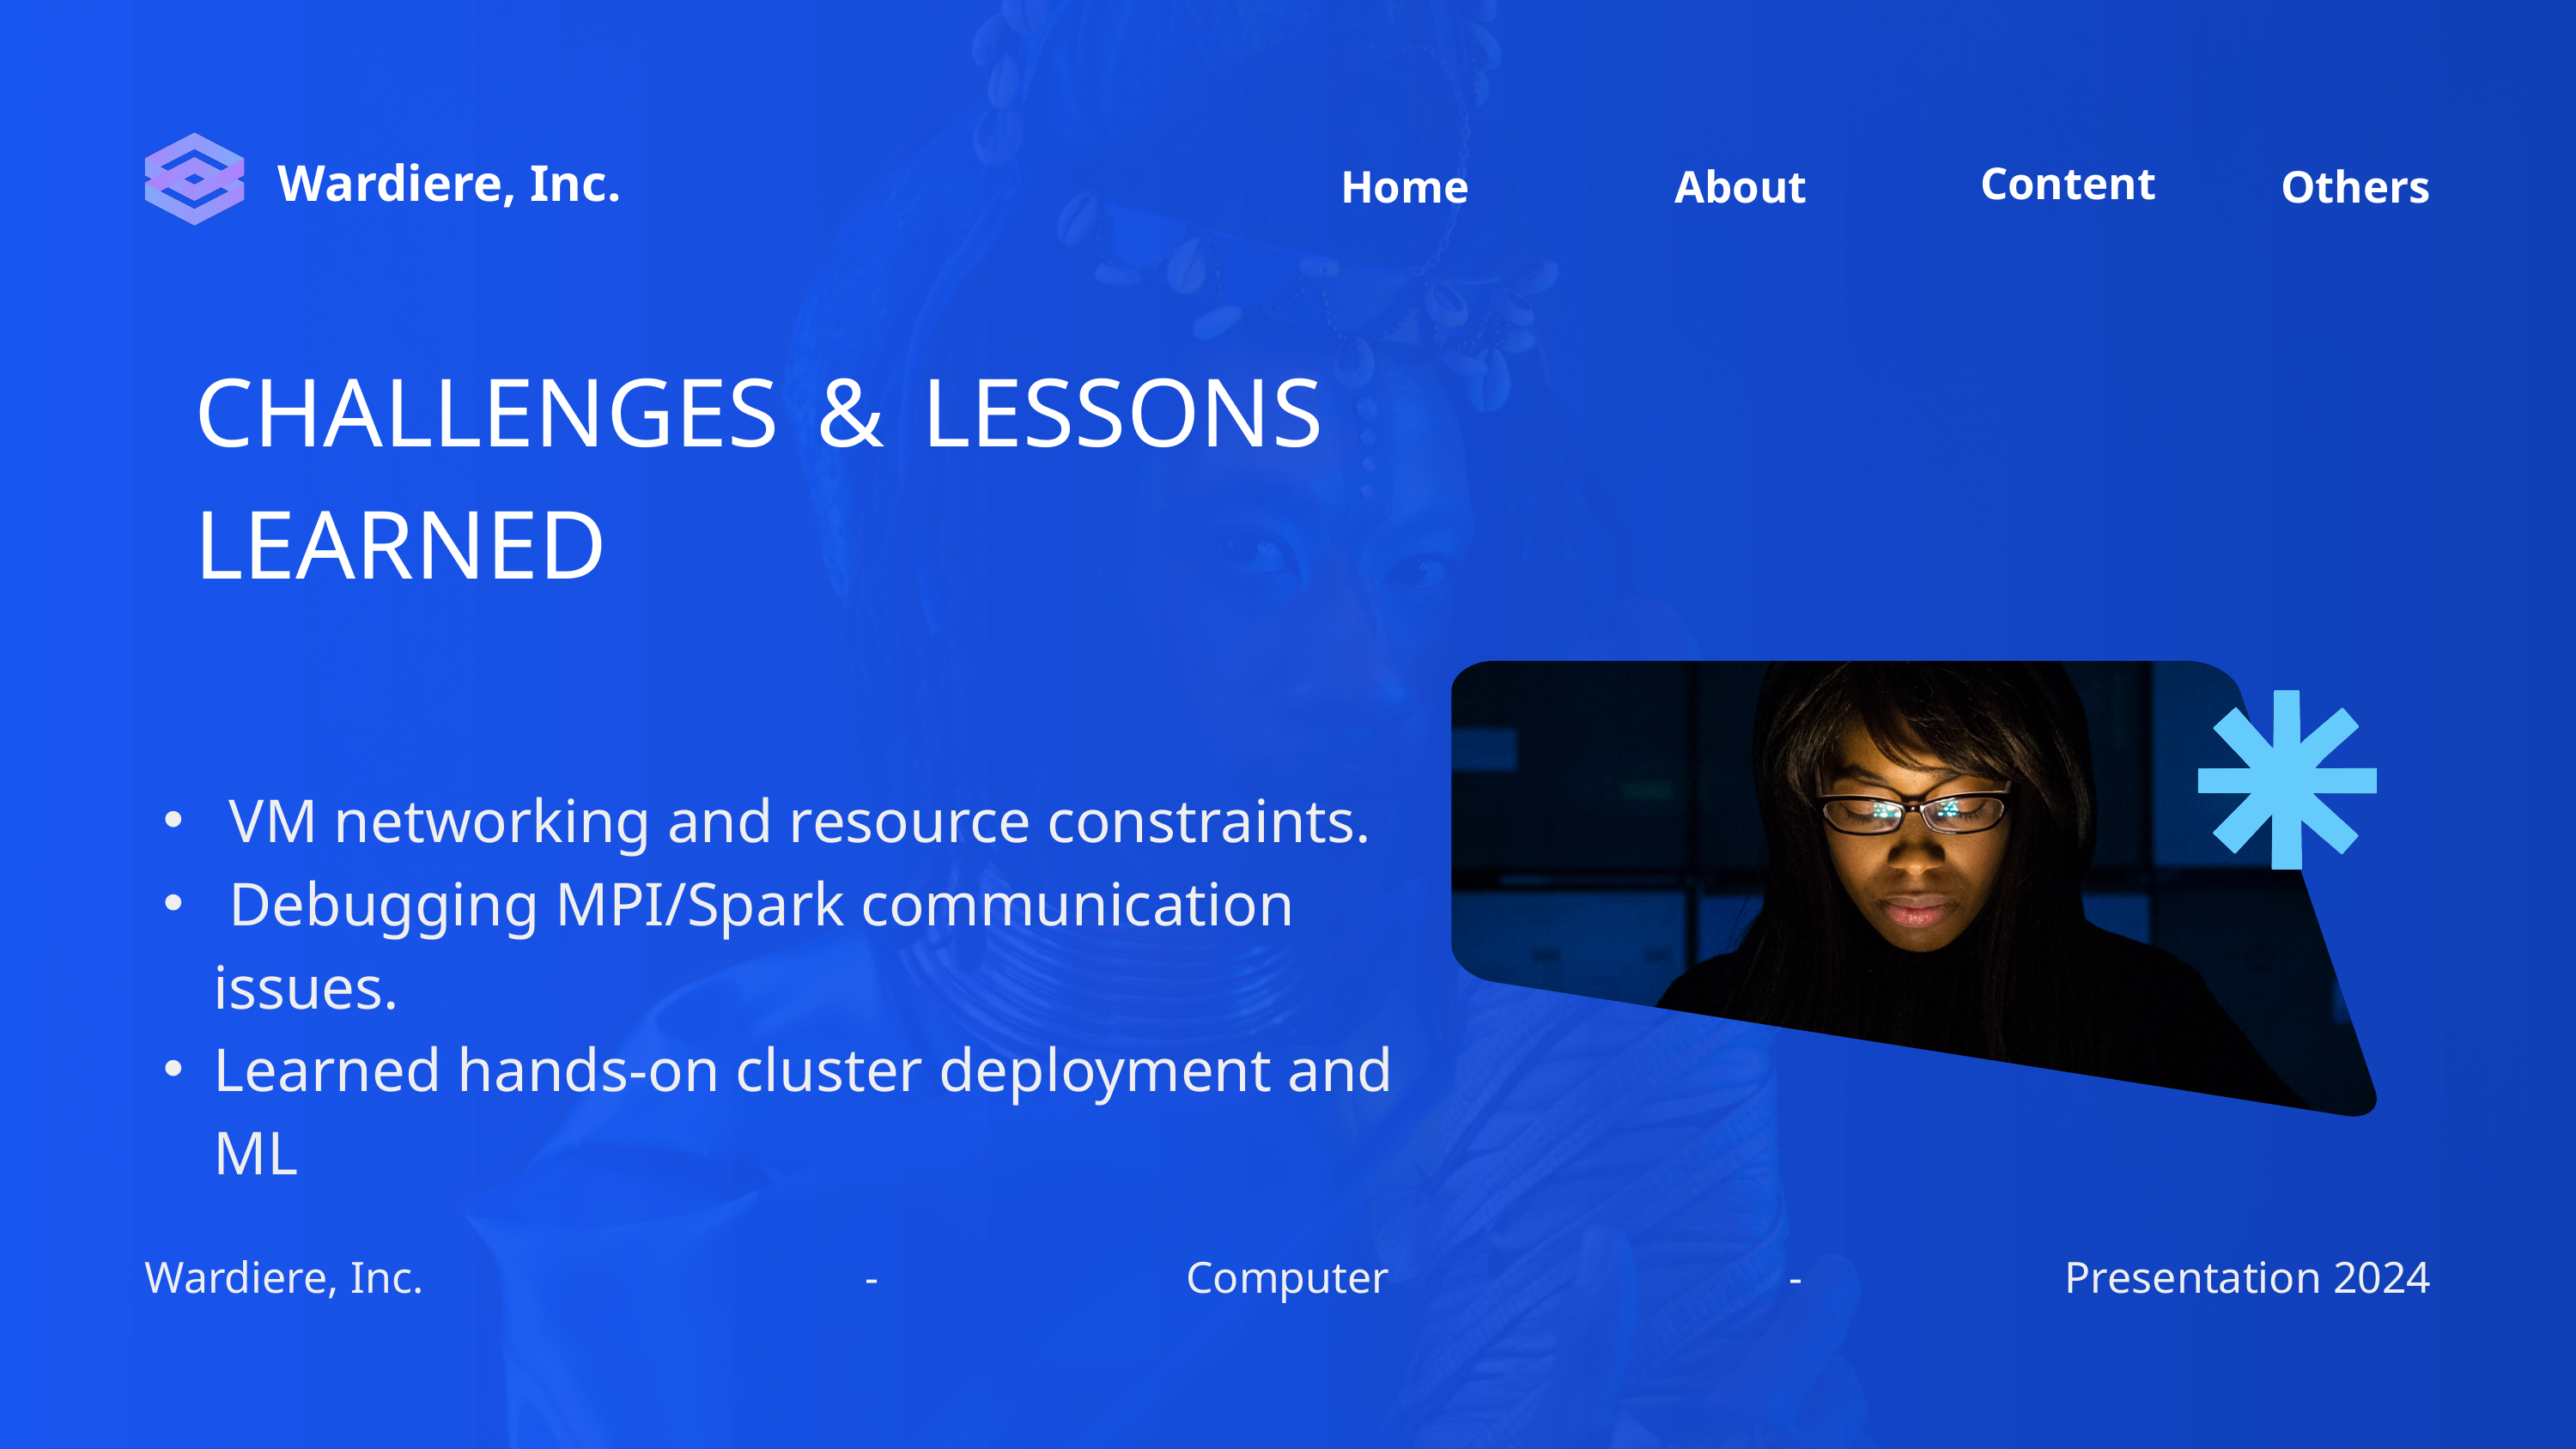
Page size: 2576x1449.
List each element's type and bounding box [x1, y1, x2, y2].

text_box [0, 0, 2576, 1449]
text_box [1451, 660, 2378, 1117]
